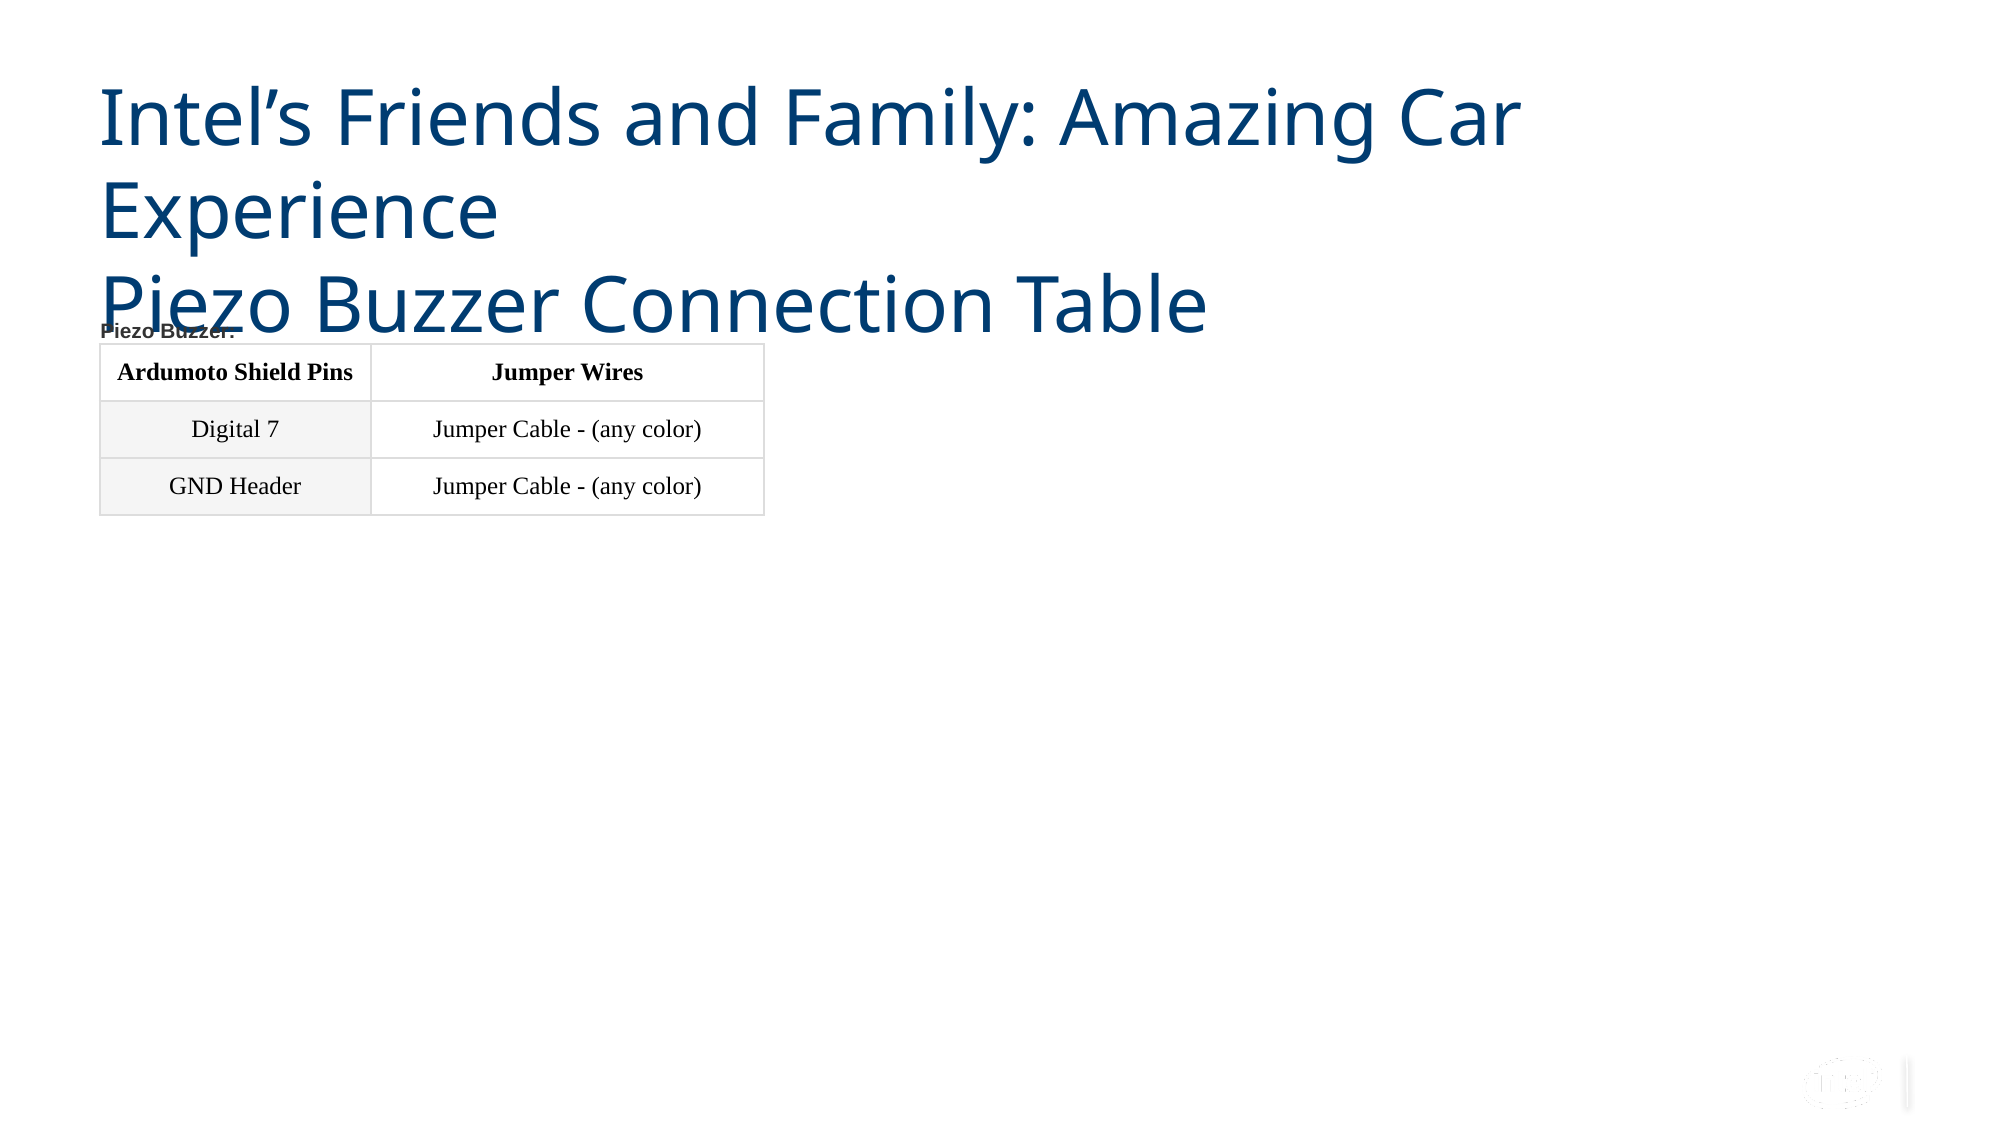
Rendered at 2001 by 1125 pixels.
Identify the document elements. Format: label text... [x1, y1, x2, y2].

table_cell Jumper Cable - (any color) [372, 459, 763, 514]
table_cell GND Header [101, 459, 370, 514]
title Intel’s Friends and Family: Amazing Car Experience Piezo Buzzer Connection Table [99, 67, 1900, 258]
slide_number 39 [1503, 1055, 1970, 1116]
table_header Ardumoto Shield Pins [101, 345, 370, 400]
table_cell Jumper Cable - (any color) [372, 402, 763, 457]
table_cell Digital 7 [101, 402, 370, 457]
text_box Piezo Buzzer: [85, 309, 1967, 550]
table_header Jumper Wires [372, 345, 763, 400]
